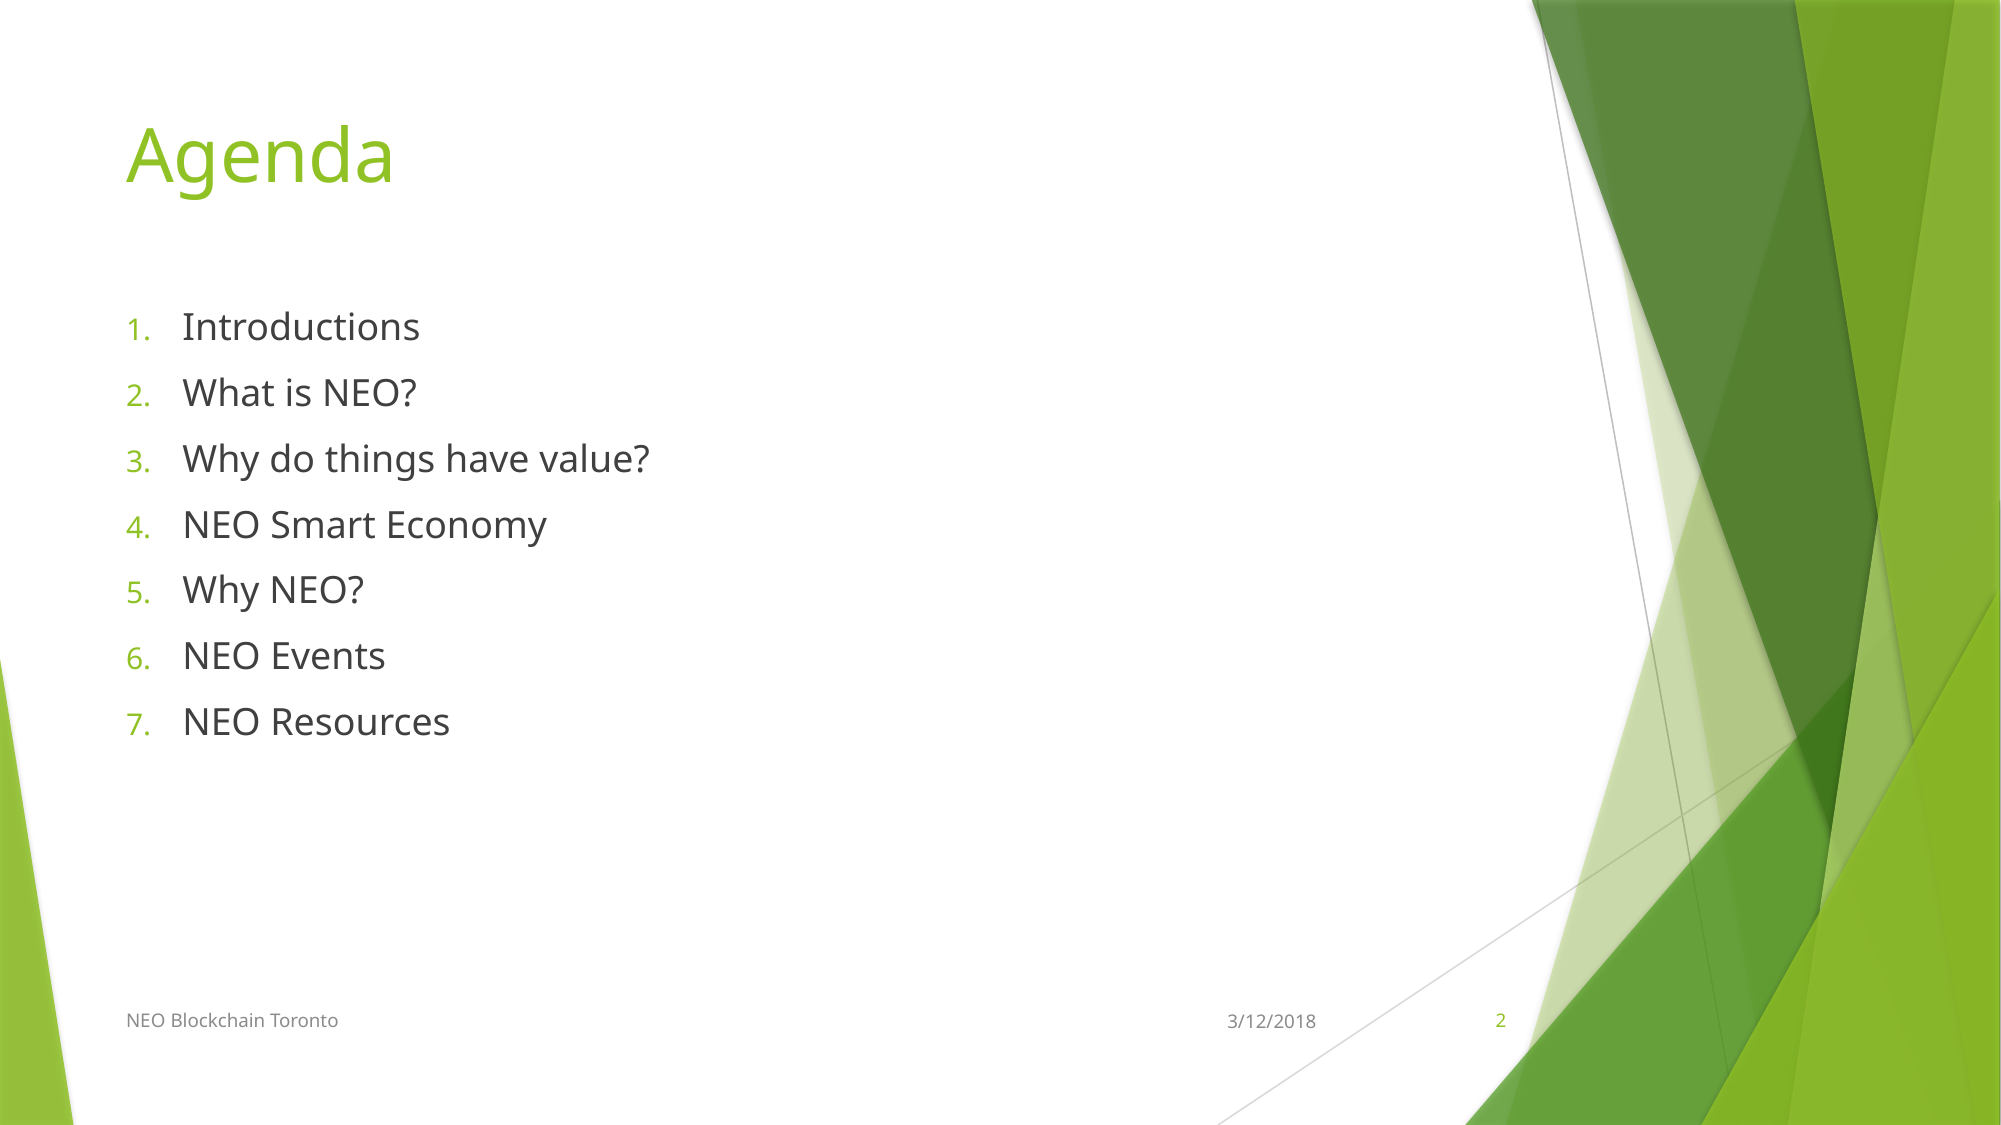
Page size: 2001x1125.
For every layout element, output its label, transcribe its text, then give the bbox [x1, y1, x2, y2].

footer NEO Blockchain Toronto [111, 991, 1145, 1051]
title Agenda [111, 99, 1802, 268]
list Introductions What is NEO? Why do things have value? NEO Smart Economy Why NEO? NEO Events NEO Resources [111, 295, 1802, 991]
slide_number 2 [1409, 991, 1522, 1051]
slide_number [1181, 991, 1332, 1051]
